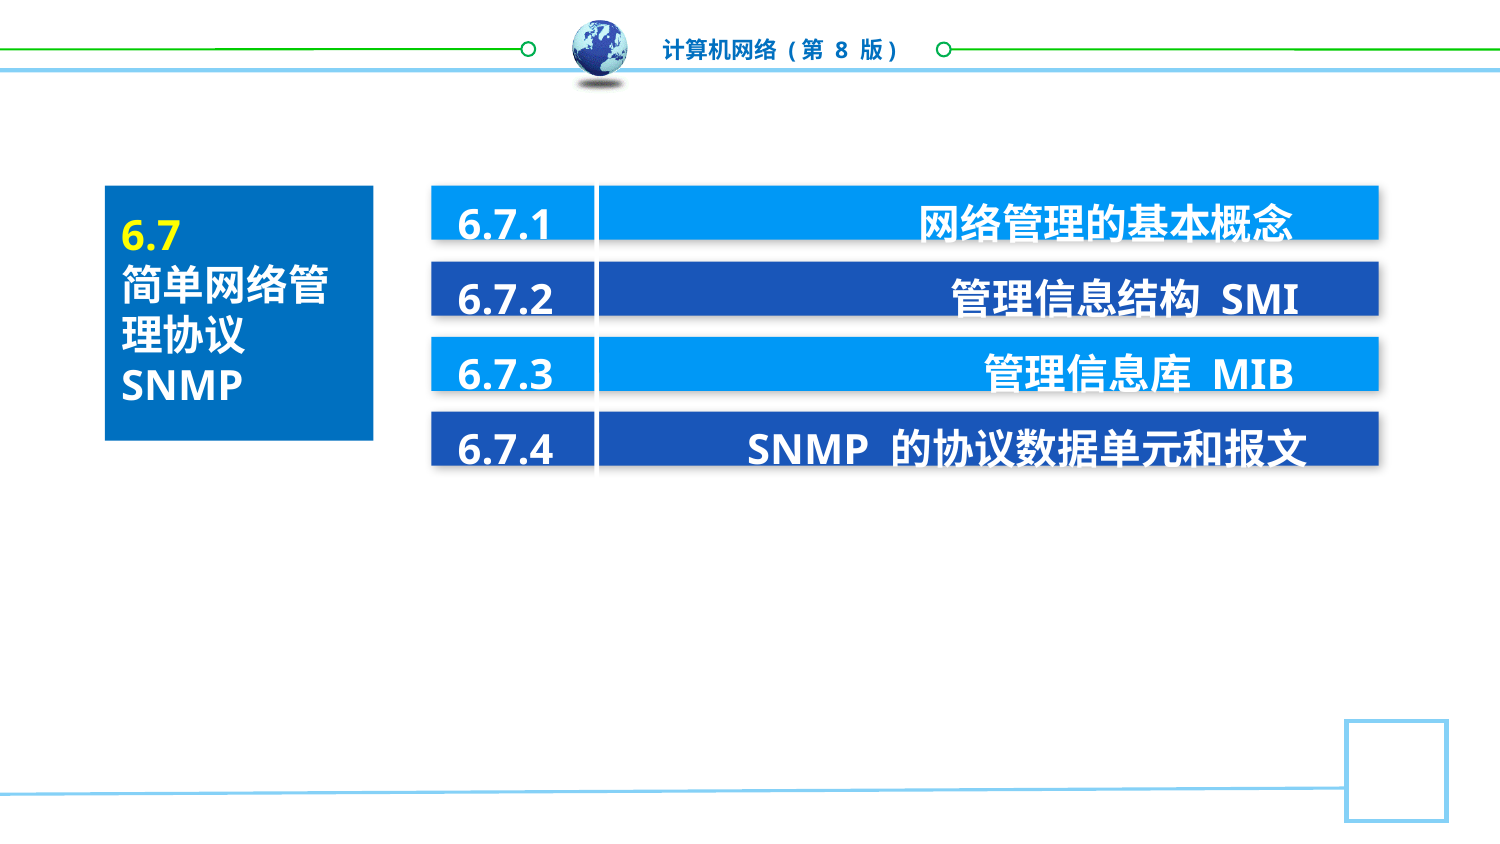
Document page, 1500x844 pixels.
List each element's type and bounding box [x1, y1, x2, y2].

text_box [431, 165, 1388, 527]
picture [570, 18, 629, 94]
text_box [104, 185, 374, 441]
